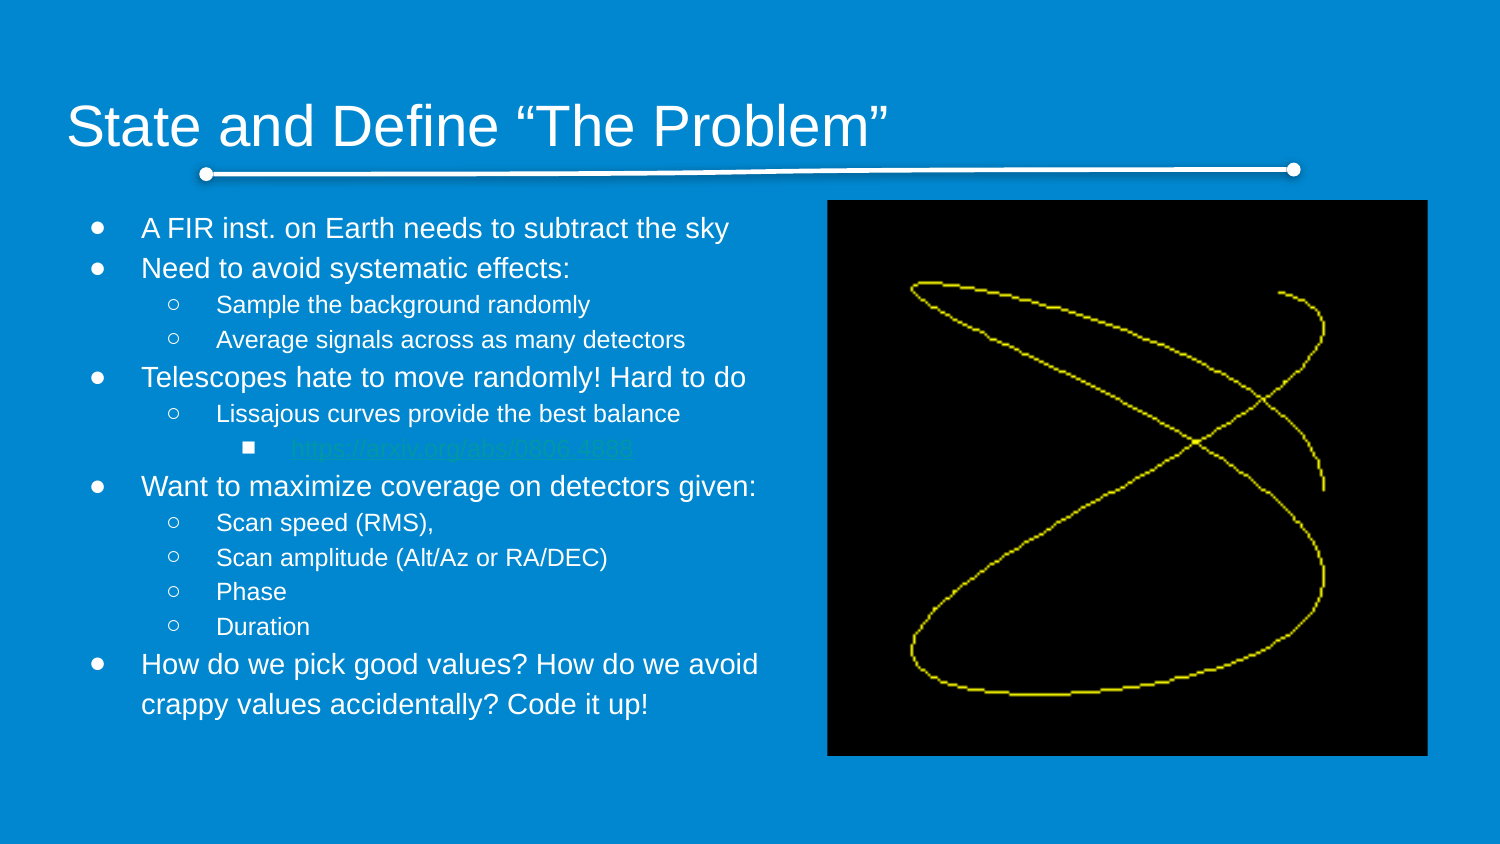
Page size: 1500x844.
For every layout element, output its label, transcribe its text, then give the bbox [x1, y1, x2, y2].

title State and Define “The Problem” [51, 72, 1449, 167]
picture [829, 201, 1426, 755]
list A FIR inst. on Earth needs to subtract the sky Need to avoid systematic effects: Sample the background randomly Average signals across as many detectors Telescopes hate to move randomly! Hard to do Lissajous curves provide the best balance https://arxiv.org/abs/0806.4888 Want to maximize coverage on detectors given: Scan speed (RMS), Scan amplitude (Alt/Az or RA/DEC) Phase Duration How do we pick good values? How do we avoid crappy values accidentally? Code it up! [51, 189, 806, 750]
